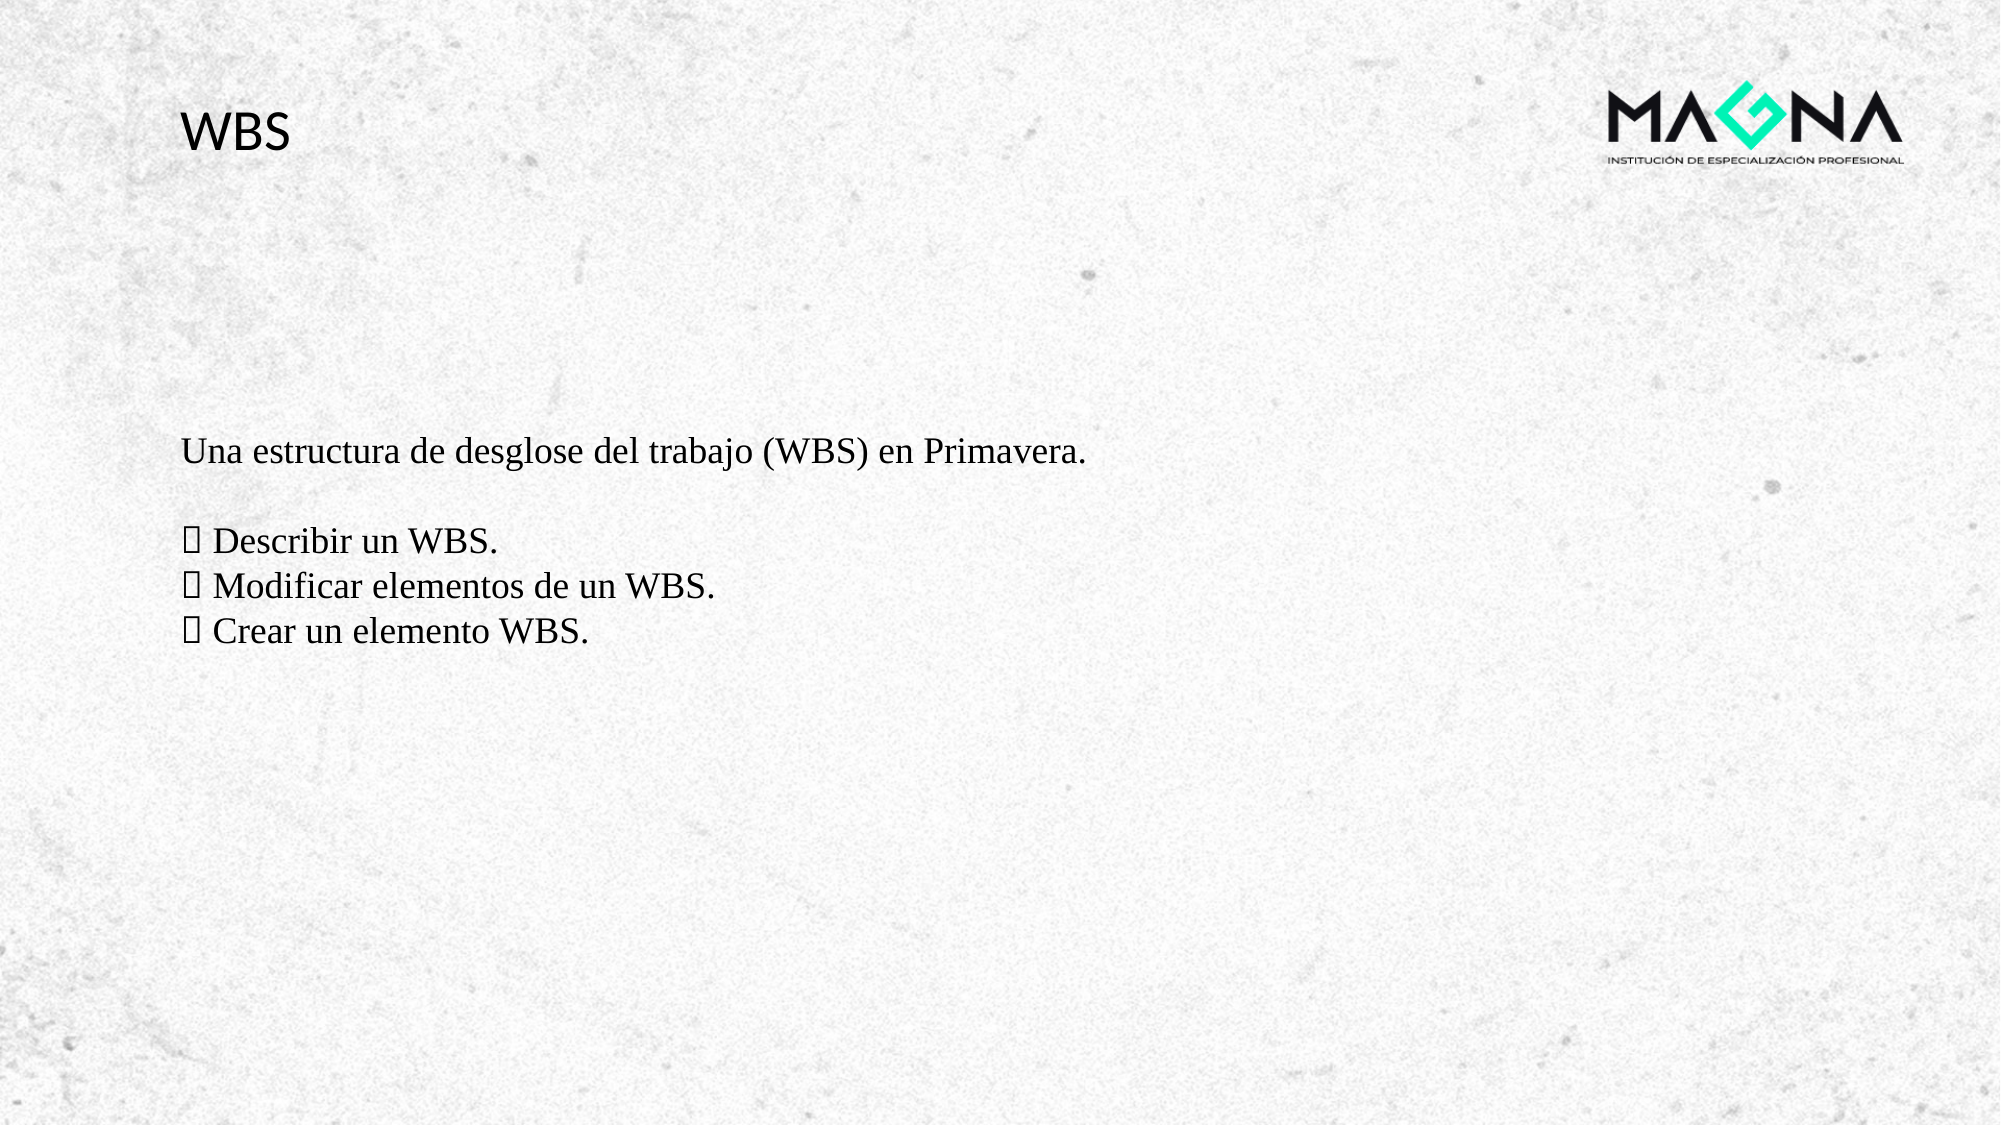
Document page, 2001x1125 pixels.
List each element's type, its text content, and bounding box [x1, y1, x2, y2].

text_box WBS [165, 85, 1166, 170]
picture [0, 0, 2001, 1125]
text_box Una estructura de desglose del trabajo (WBS) en Primavera.  Describir un WBS.  Modificar elementos de un WBS.  Crear un elemento WBS. [165, 418, 1751, 659]
